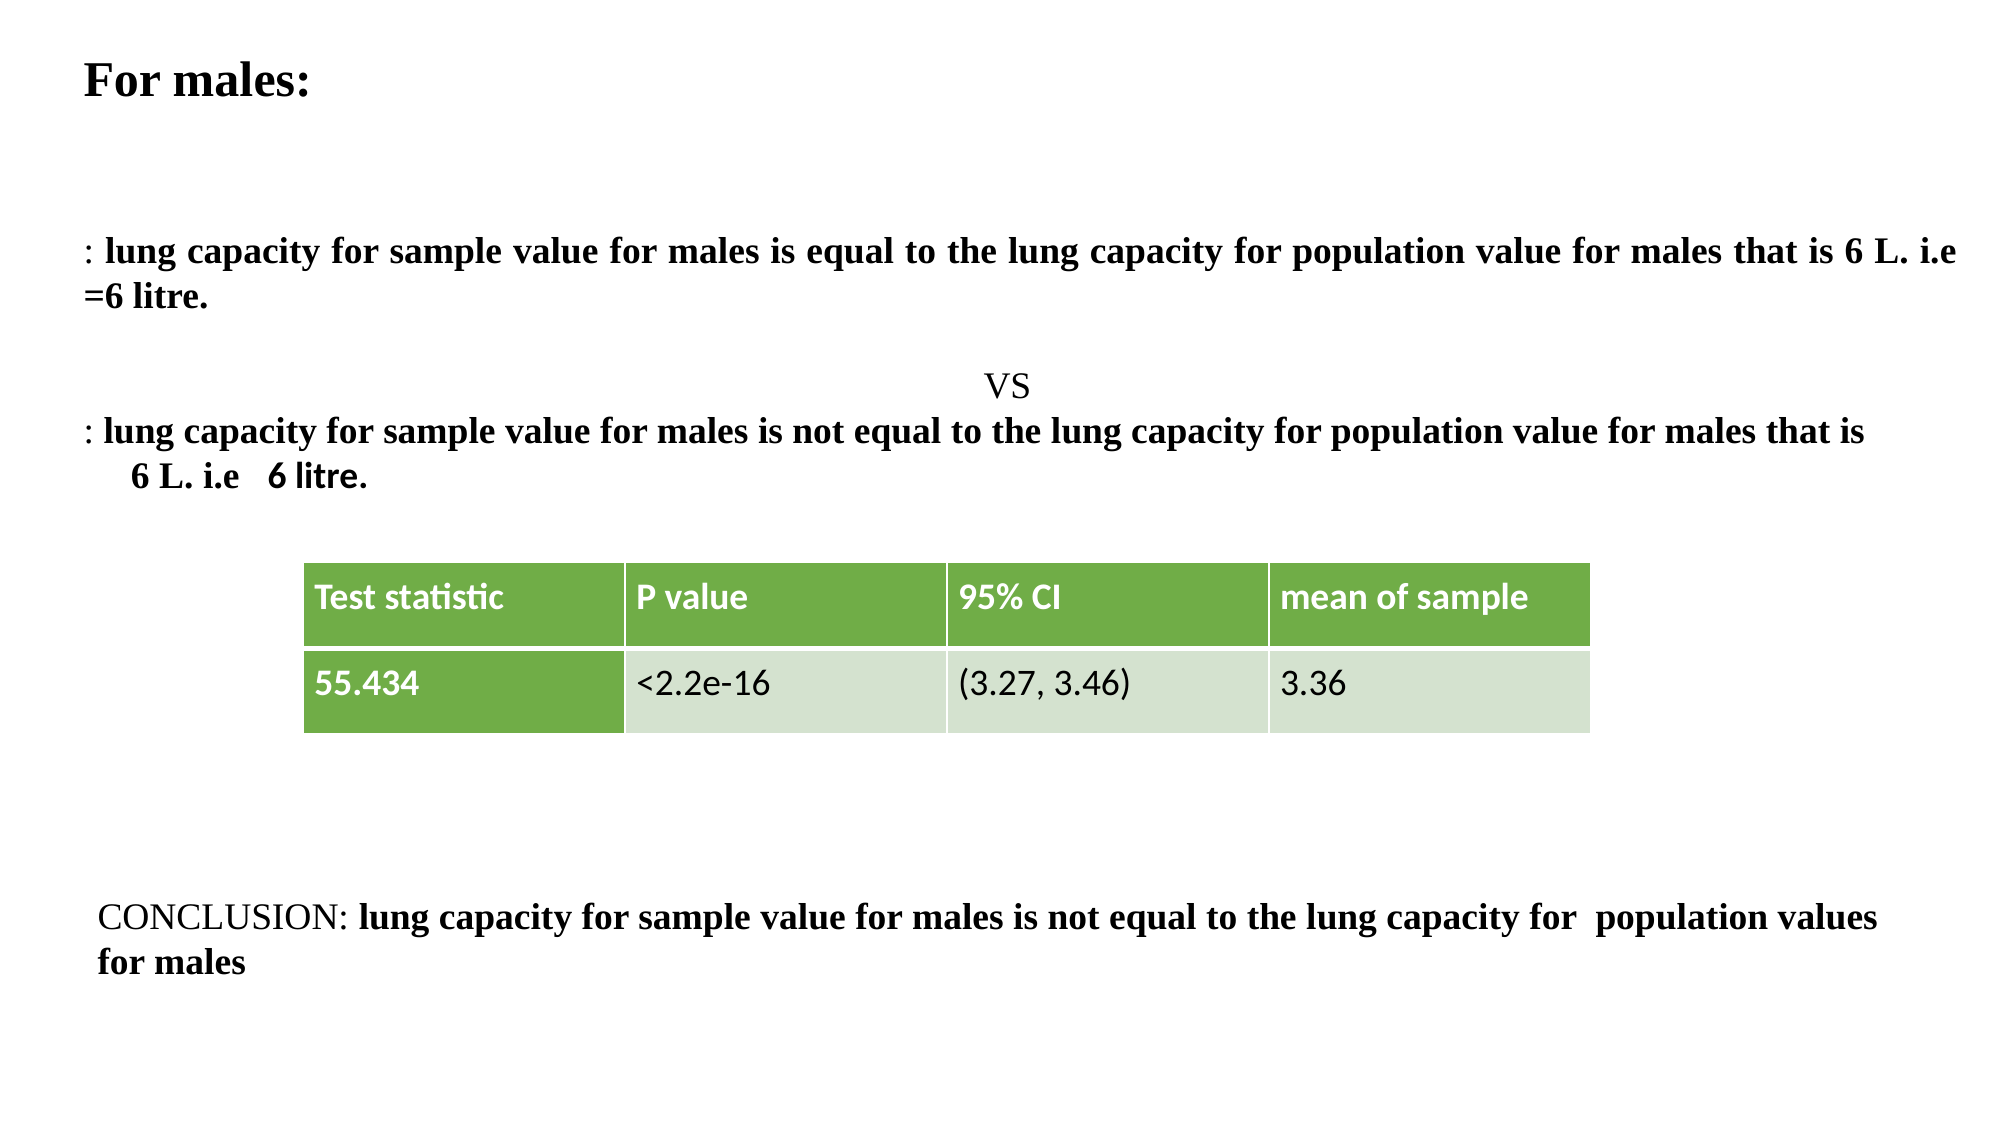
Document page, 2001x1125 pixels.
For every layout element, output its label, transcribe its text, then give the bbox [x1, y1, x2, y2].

table_header mean of sample [1270, 563, 1590, 646]
table_header Test statistic [304, 563, 624, 646]
table_cell 3.36 [1270, 651, 1590, 733]
table_header P value [626, 563, 946, 646]
table_cell (3.27, 3.46) [948, 651, 1268, 733]
table_cell 55.434 [304, 651, 624, 733]
table_cell <2.2e-16 [626, 651, 946, 733]
text_box CONCLUSION: lung capacity for sample value for males is not equal to the lung capacity for population values for males [82, 884, 1900, 990]
table_header 95% CI [948, 563, 1268, 646]
